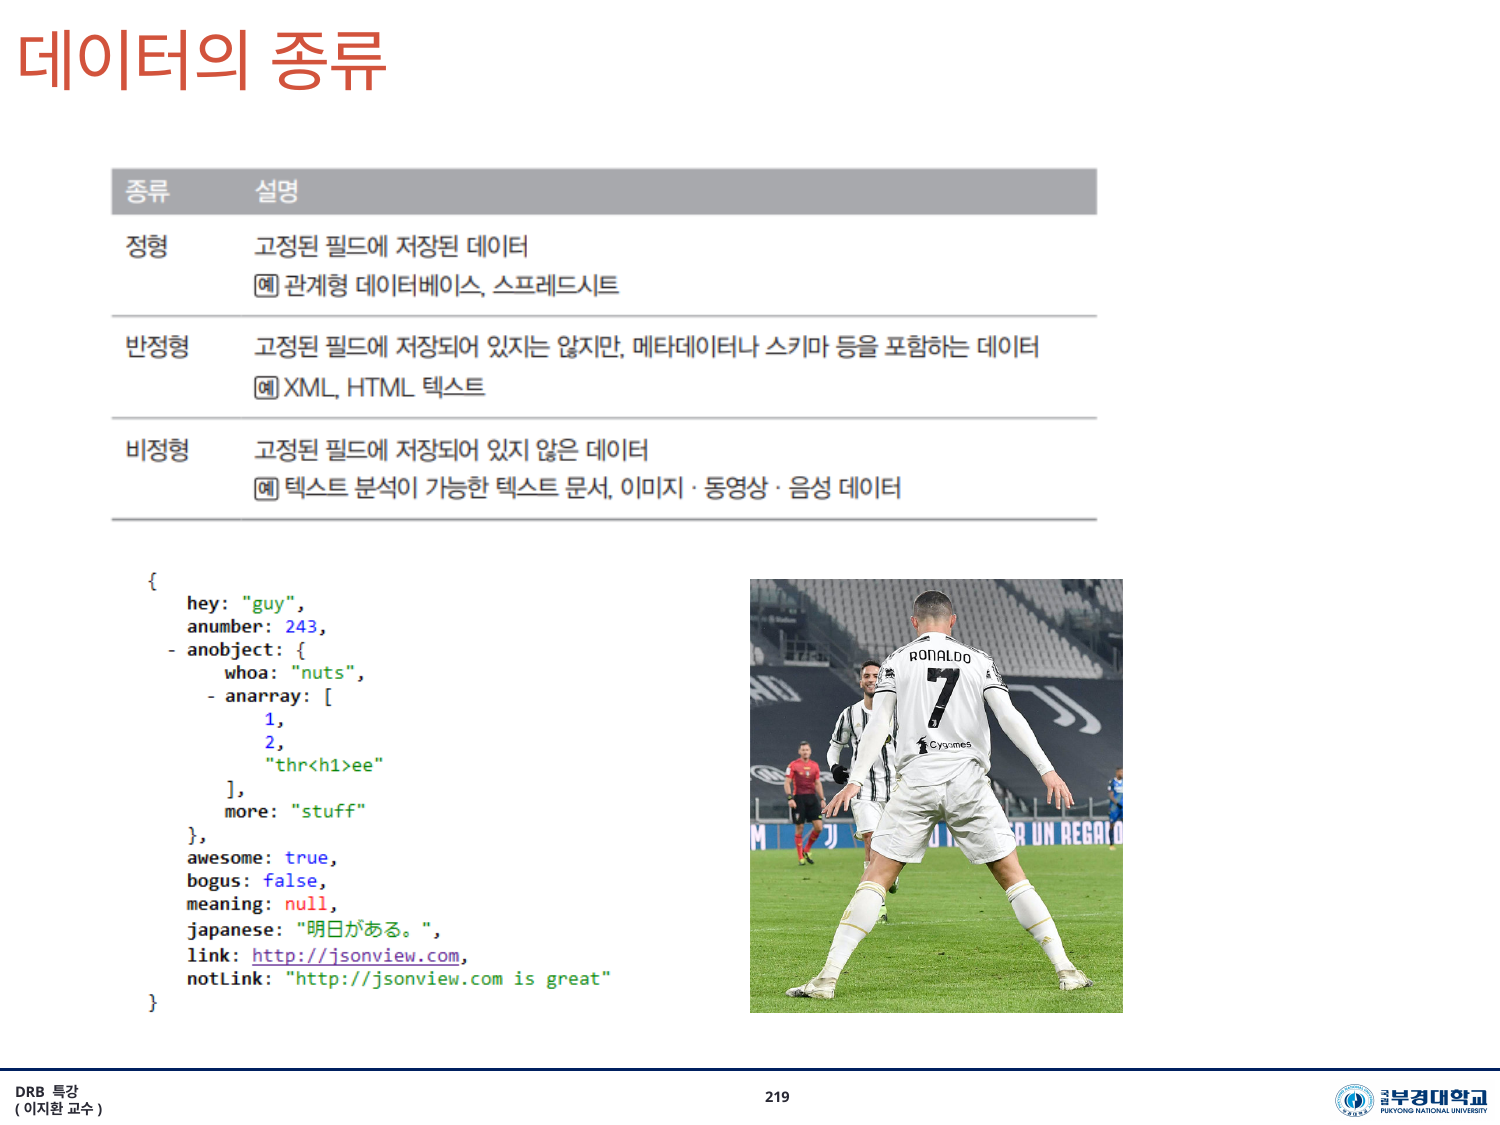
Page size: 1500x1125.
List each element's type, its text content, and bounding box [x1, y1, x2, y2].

title 데이터의 종류 [0, 1, 1500, 116]
slide_number DRB 특강 (이지환 교수) [0, 1082, 303, 1118]
picture [74, 149, 1132, 530]
picture [749, 579, 1123, 1013]
picture [1330, 1079, 1495, 1121]
picture [142, 562, 624, 1023]
